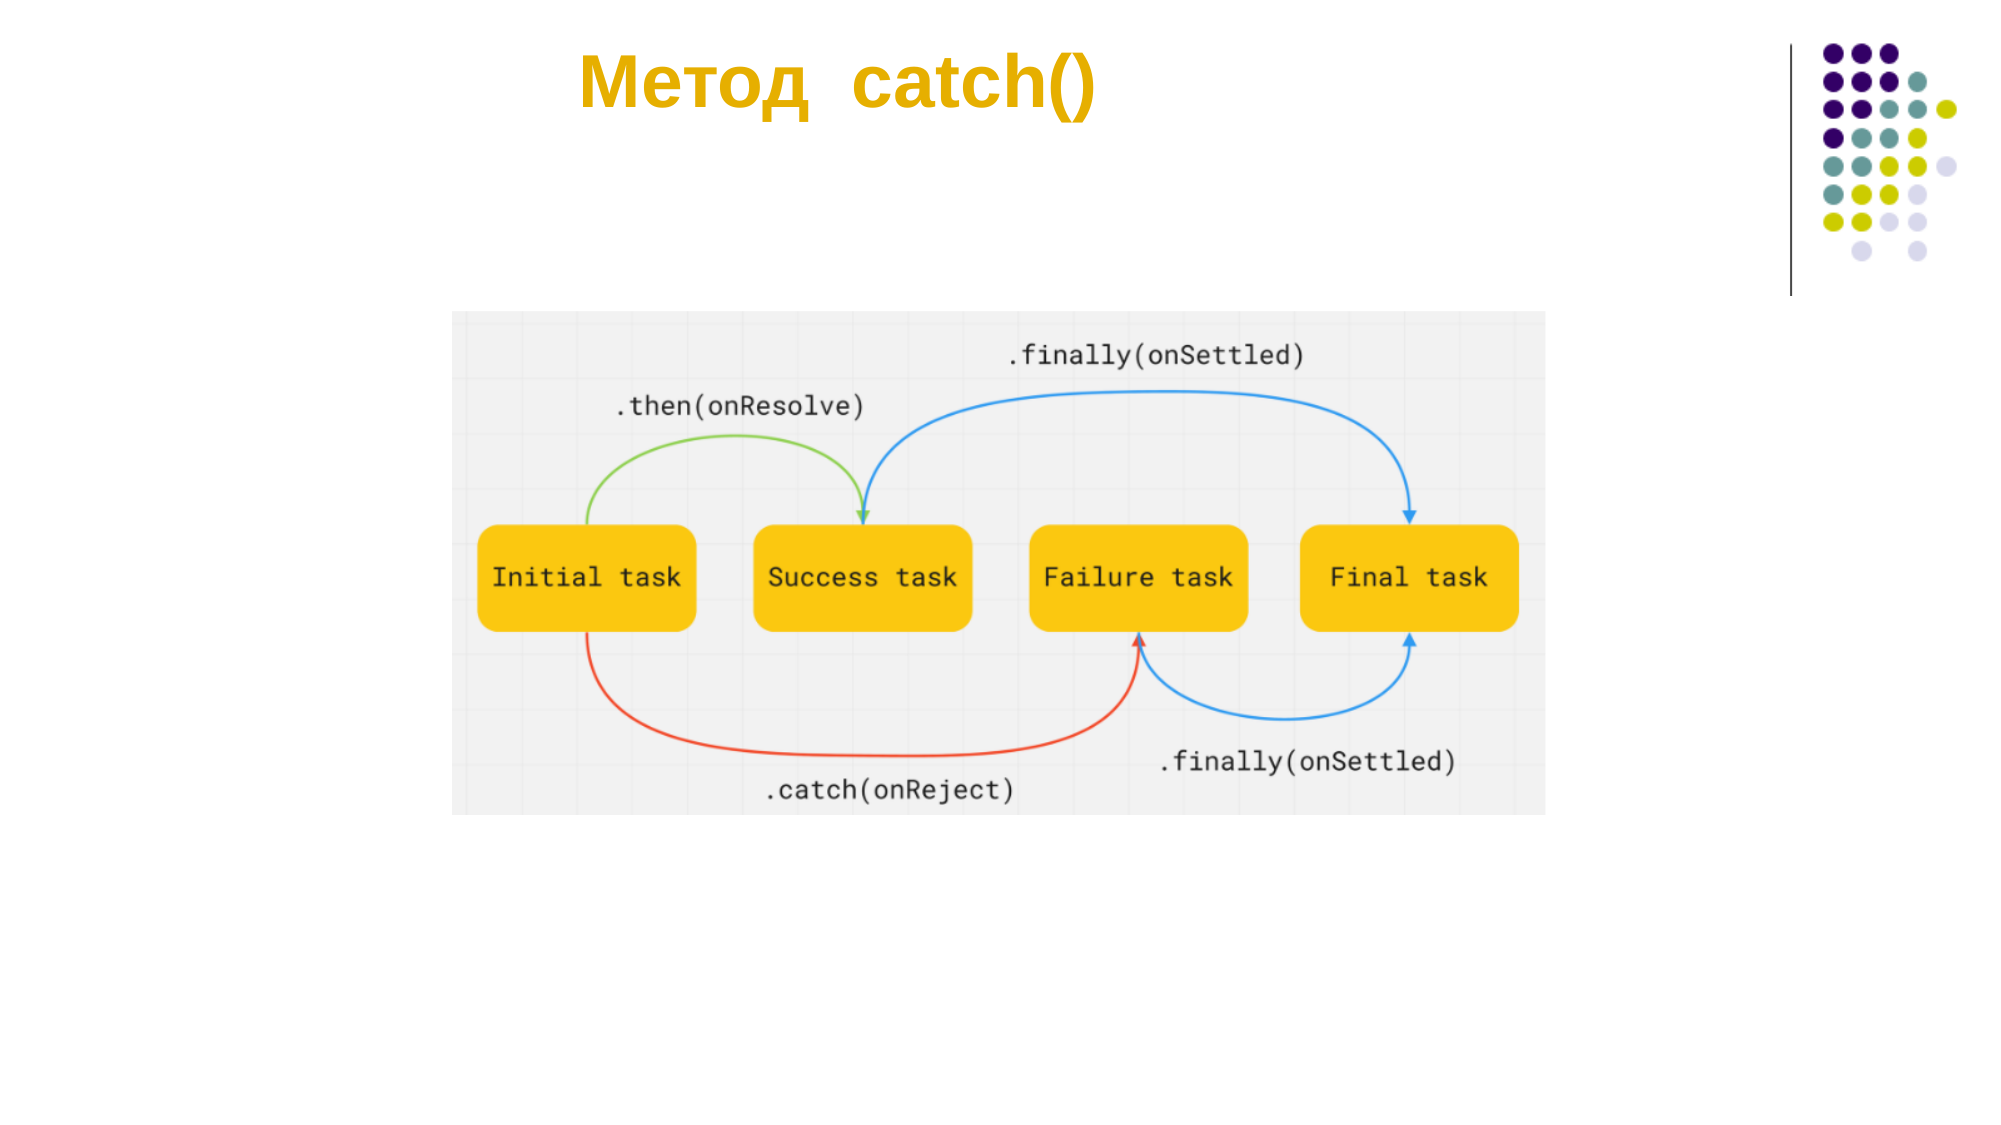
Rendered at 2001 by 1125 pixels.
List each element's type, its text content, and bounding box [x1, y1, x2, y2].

picture [452, 310, 1548, 815]
text_box Метод catch() [564, 25, 1436, 131]
picture [1767, 25, 1968, 296]
